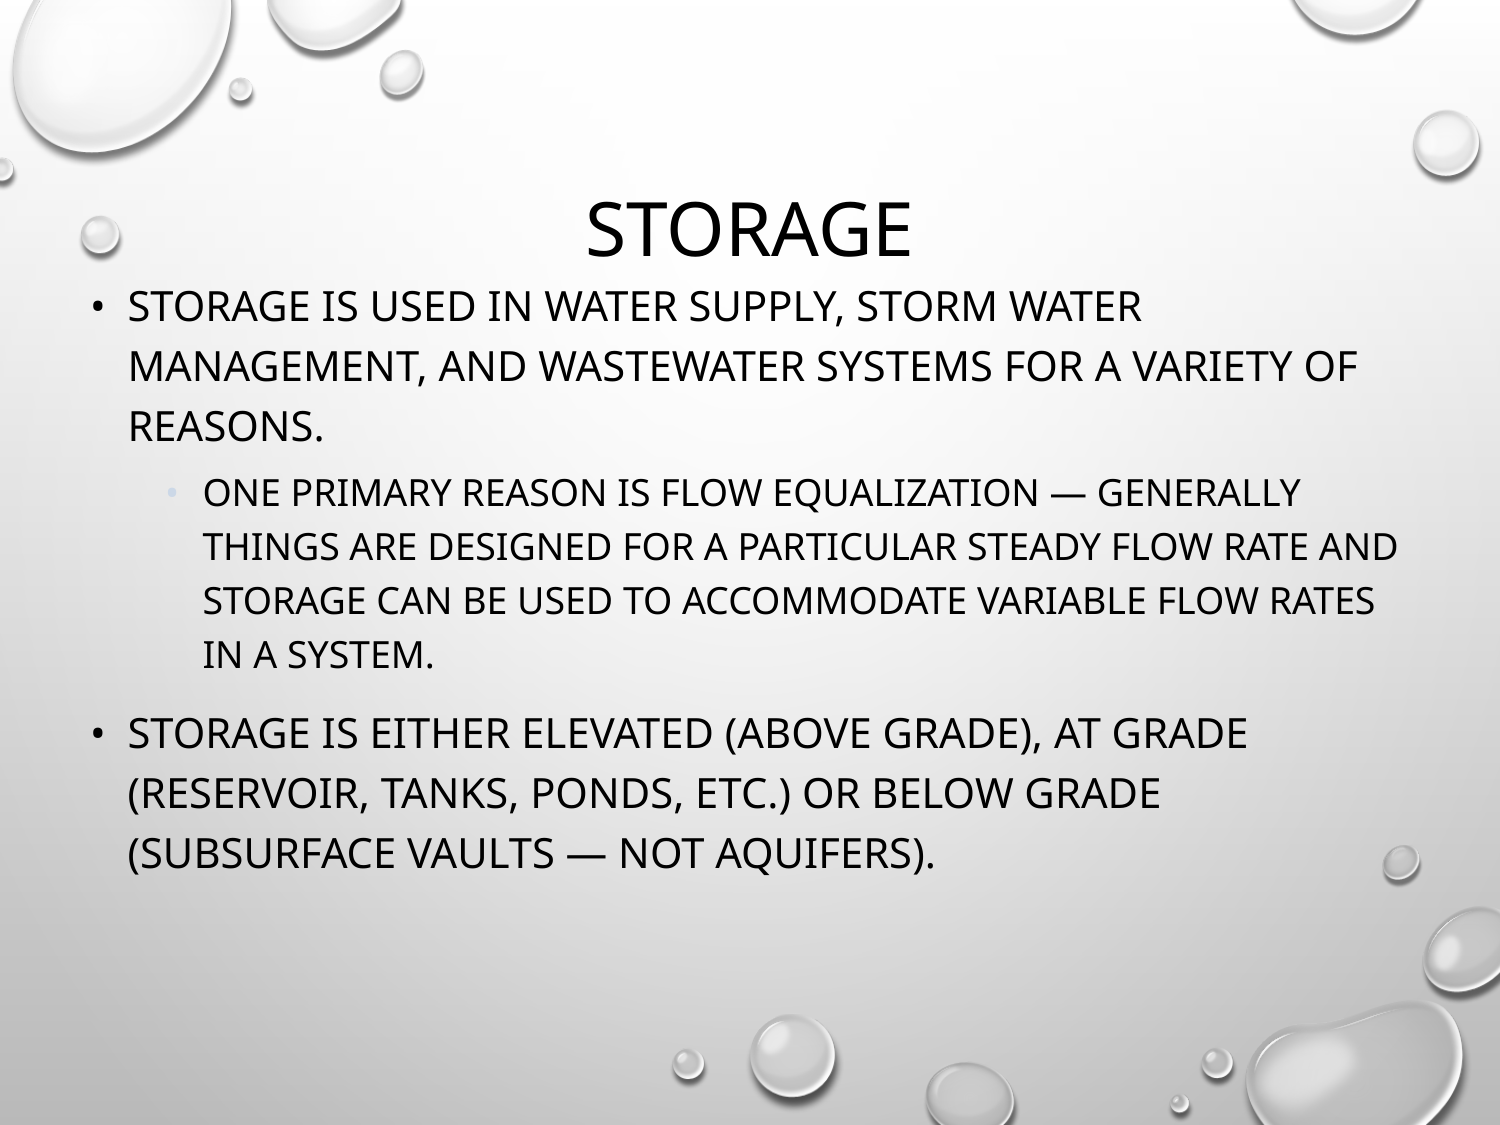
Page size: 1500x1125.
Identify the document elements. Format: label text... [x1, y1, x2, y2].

title Storage [112, 101, 1388, 262]
list Storage is used in water supply, storm water management, and wastewater systems for a variety of reasons. One primary reason is flow equalization — generally things are designed for a particular steady flow rate and storage can be used to accommodate variable flow rates in a system. Storage is either elevated (above grade), at grade (reservoir, tanks, ponds, etc.) or below grade (subsurface vaults — NOT AQUIFERS). [75, 262, 1425, 1100]
picture [0, 0, 1500, 1125]
